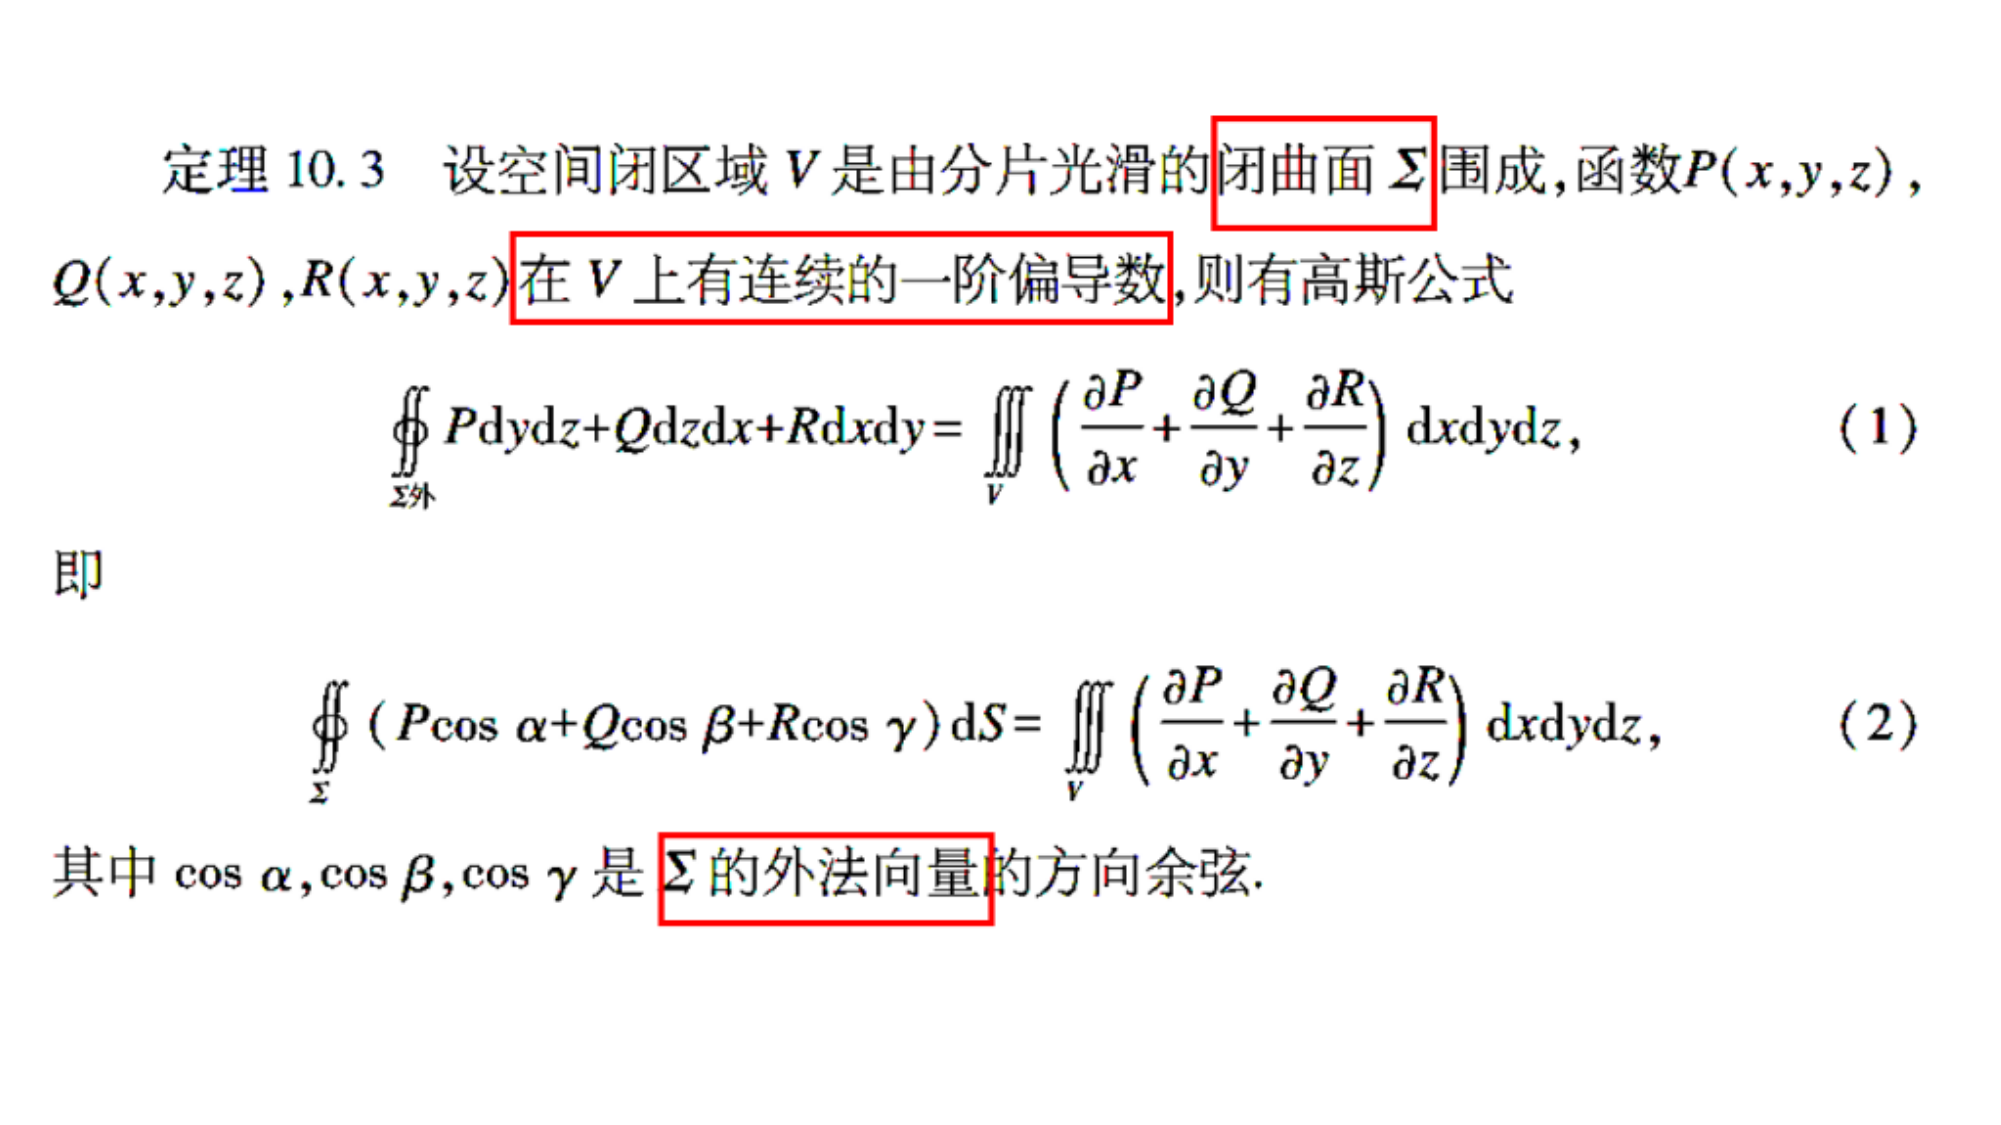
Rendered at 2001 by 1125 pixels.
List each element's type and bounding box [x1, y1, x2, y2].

list [36, 73, 1948, 950]
